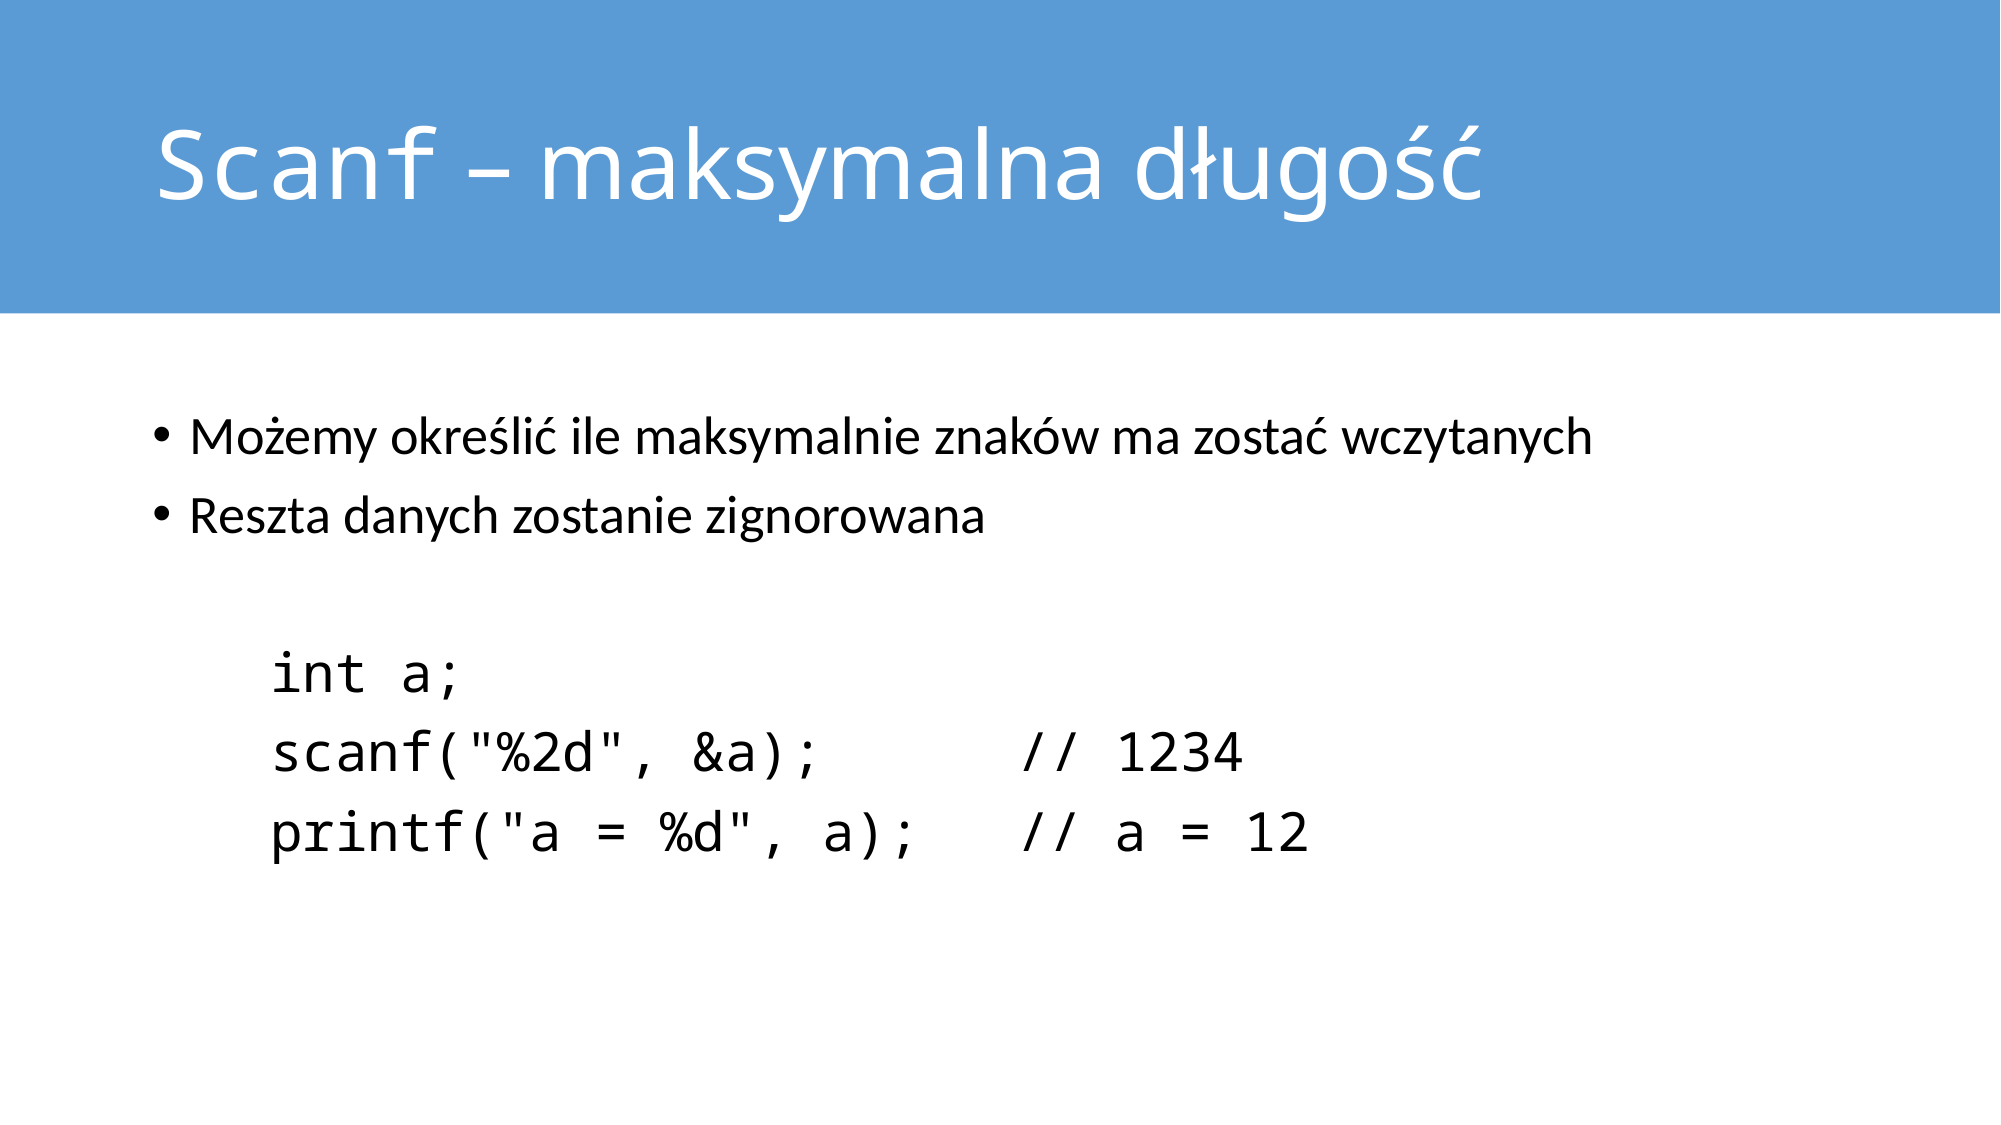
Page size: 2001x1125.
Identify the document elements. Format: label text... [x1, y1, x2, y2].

title Scanf – maksymalna długość [137, 59, 1863, 278]
list Możemy określić ile maksymalnie znaków ma zostać wczytanych Reszta danych zostanie zignorowana int a; scanf("%2d", &a); // 1234 printf("a = %d", a); // a = 12 [137, 399, 1863, 1014]
text_box [0, 0, 2000, 314]
